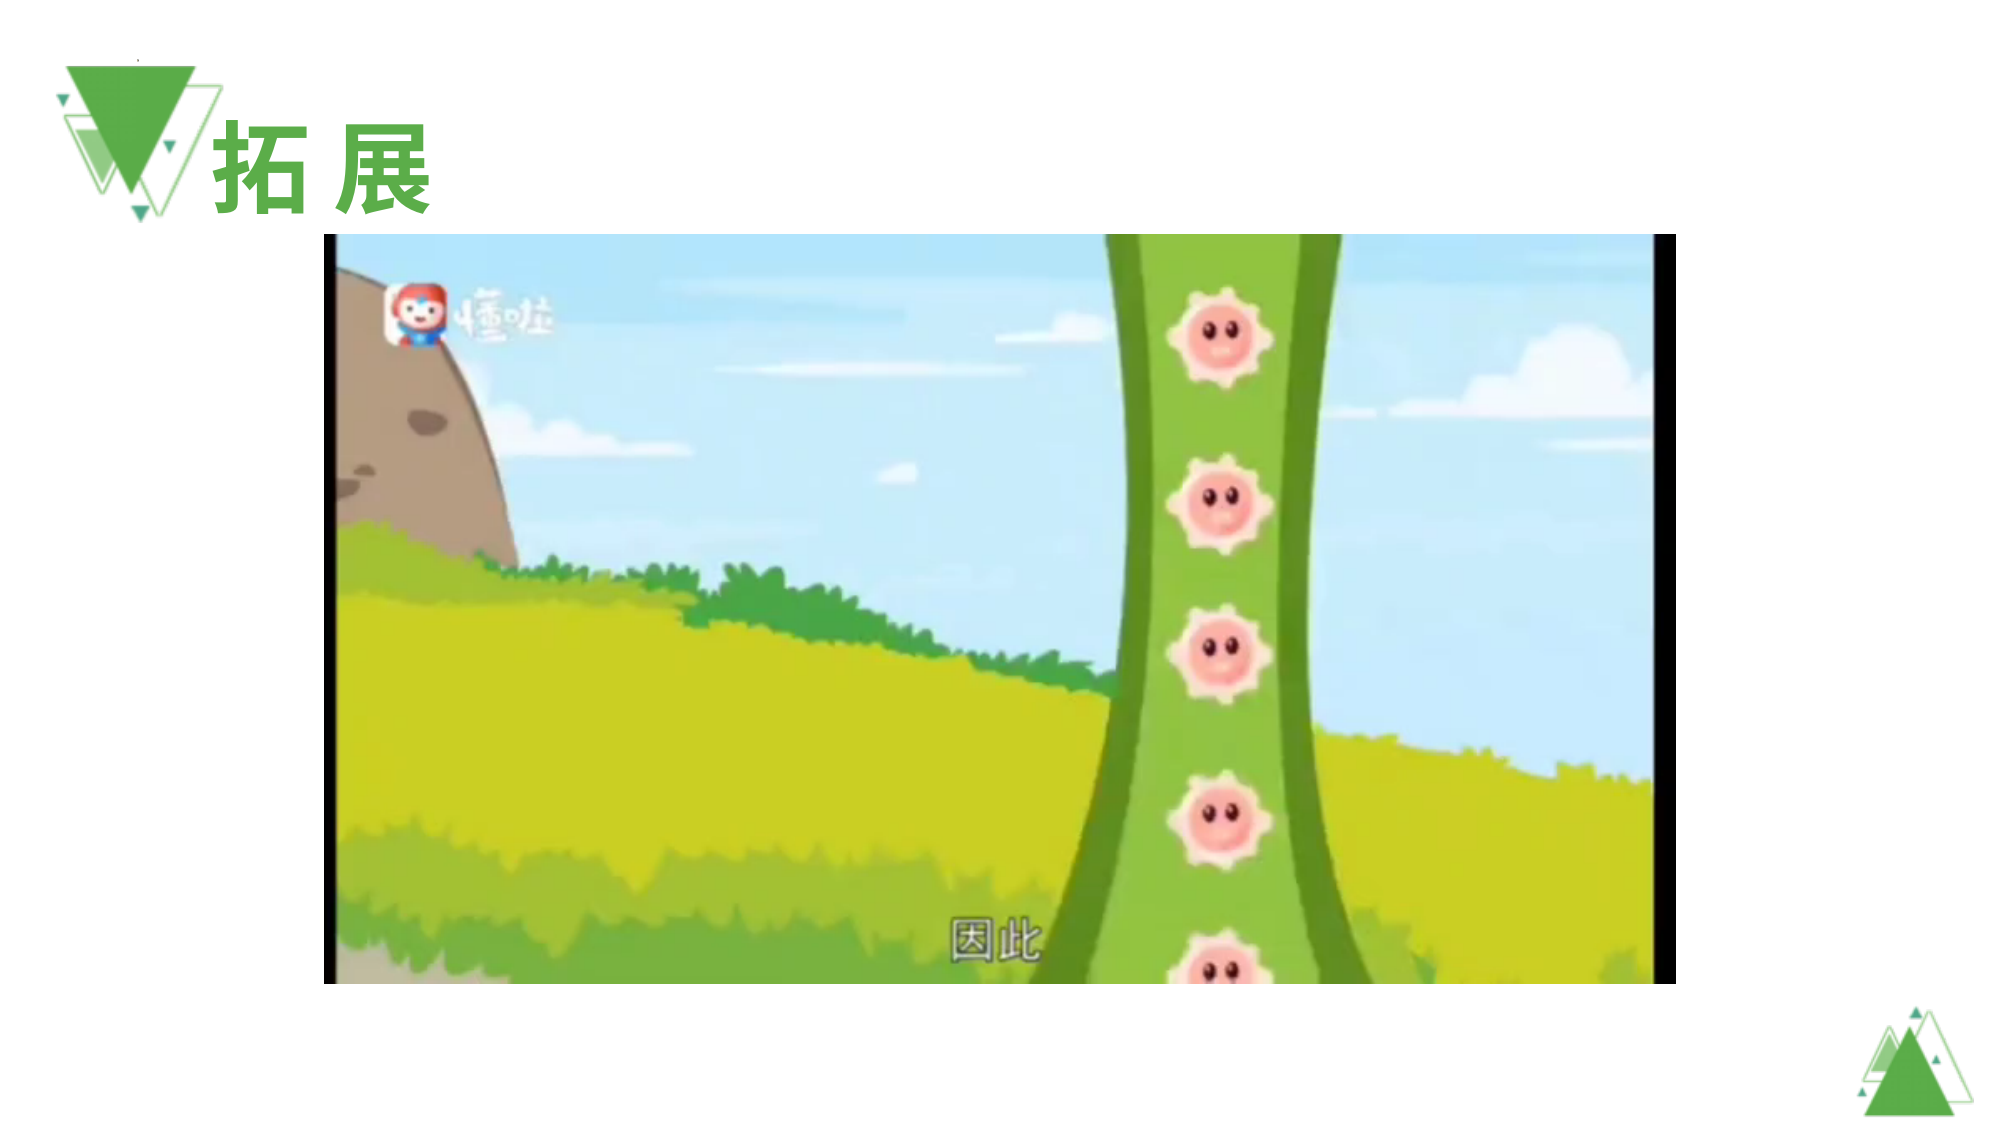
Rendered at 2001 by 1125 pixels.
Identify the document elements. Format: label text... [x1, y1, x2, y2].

list 拓 展 [147, 45, 540, 211]
picture [1850, 999, 1977, 1125]
picture [47, 54, 228, 234]
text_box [323, 233, 1677, 985]
